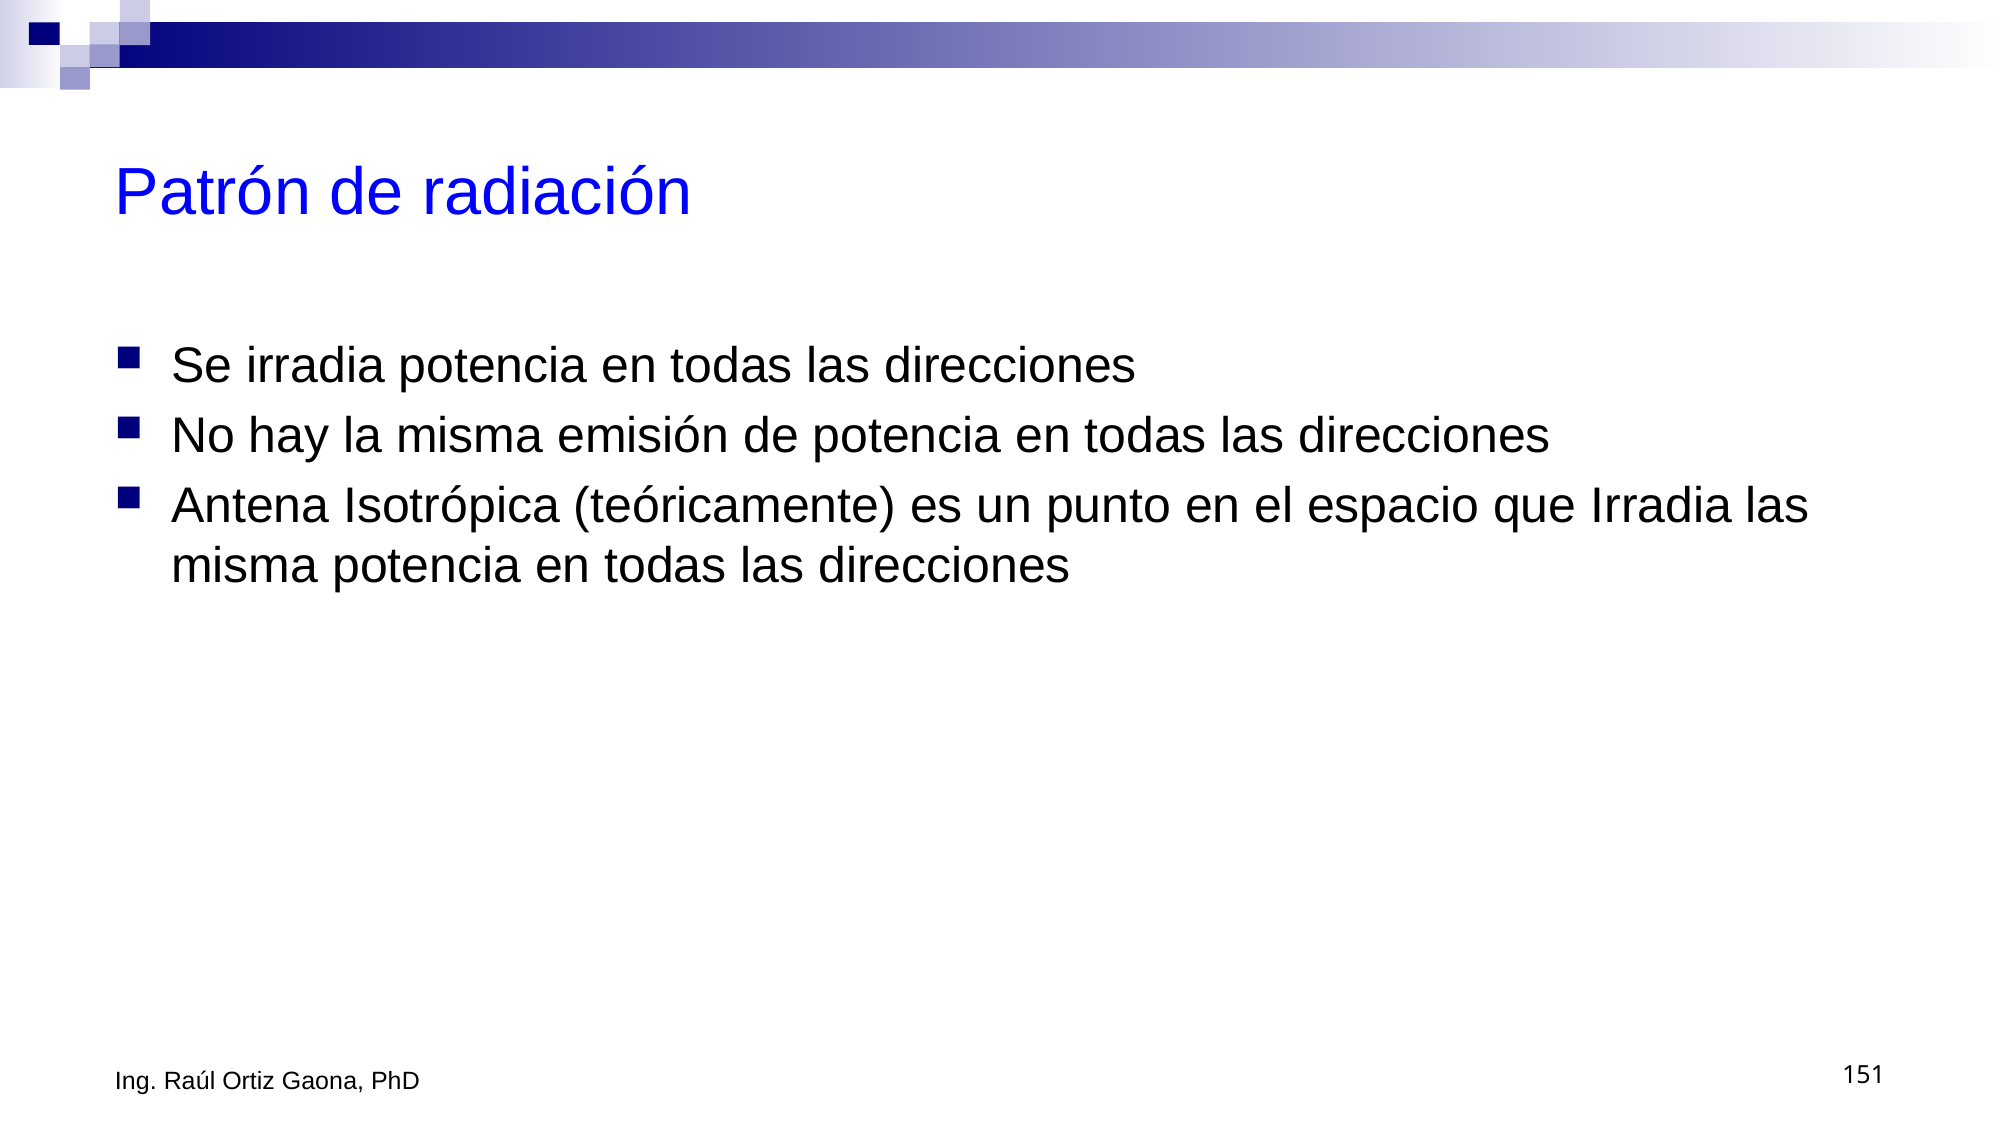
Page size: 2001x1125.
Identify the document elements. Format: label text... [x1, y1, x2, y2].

slide_number 151 [1433, 1025, 1900, 1100]
title Patrón de radiación [99, 75, 1900, 300]
list Se irradia potencia en todas las direcciones No hay la misma emisión de potencia en todas las direcciones Antena Isotrópica (teóricamente) es un punto en el espacio que Irradia las misma potencia en todas las direcciones [99, 324, 1900, 963]
slide_number Ing. Raúl Ortiz Gaona, PhD [99, 1024, 567, 1103]
